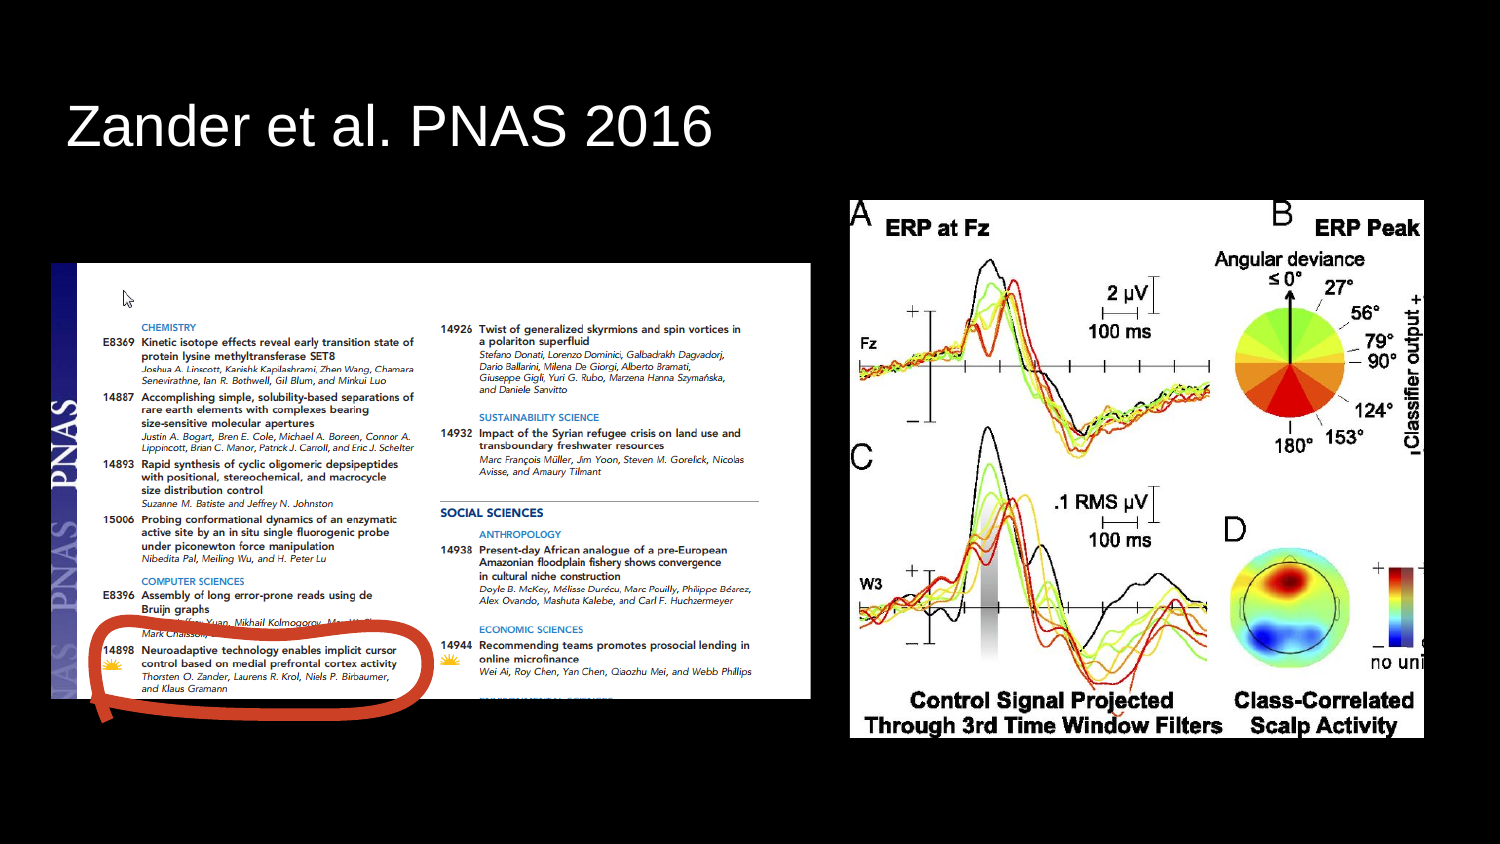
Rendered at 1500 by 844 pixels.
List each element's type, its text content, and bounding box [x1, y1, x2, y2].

text_box [159, 709, 386, 715]
text_box [99, 709, 108, 721]
picture [50, 262, 811, 700]
picture [849, 200, 1425, 738]
title Zander et al. PNAS 2016 [51, 72, 1449, 167]
